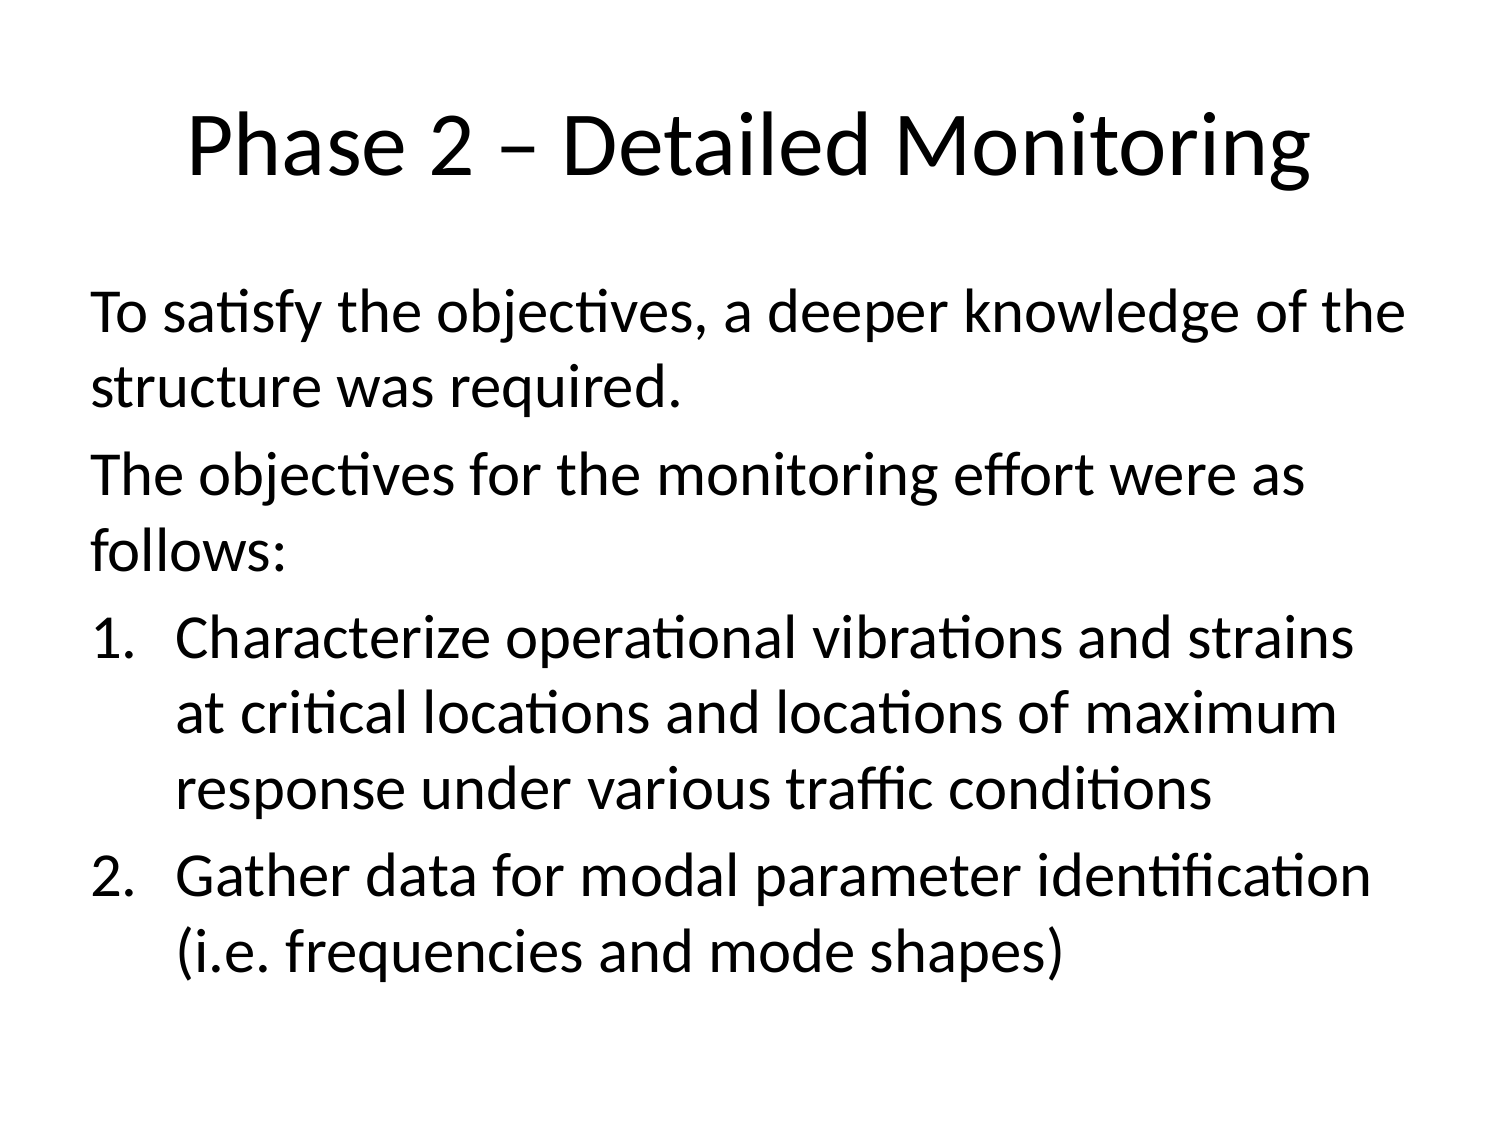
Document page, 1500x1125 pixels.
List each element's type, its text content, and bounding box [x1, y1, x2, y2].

title Phase 2 – Detailed Monitoring [75, 45, 1425, 233]
list To satisfy the objectives, a deeper knowledge of the structure was required. The objectives for the monitoring effort were as follows: Characterize operational vibrations and strains at critical locations and locations of maximum response under various traffic conditions Gather data for modal parameter identification (i.e. frequencies and mode shapes) [75, 262, 1425, 1005]
